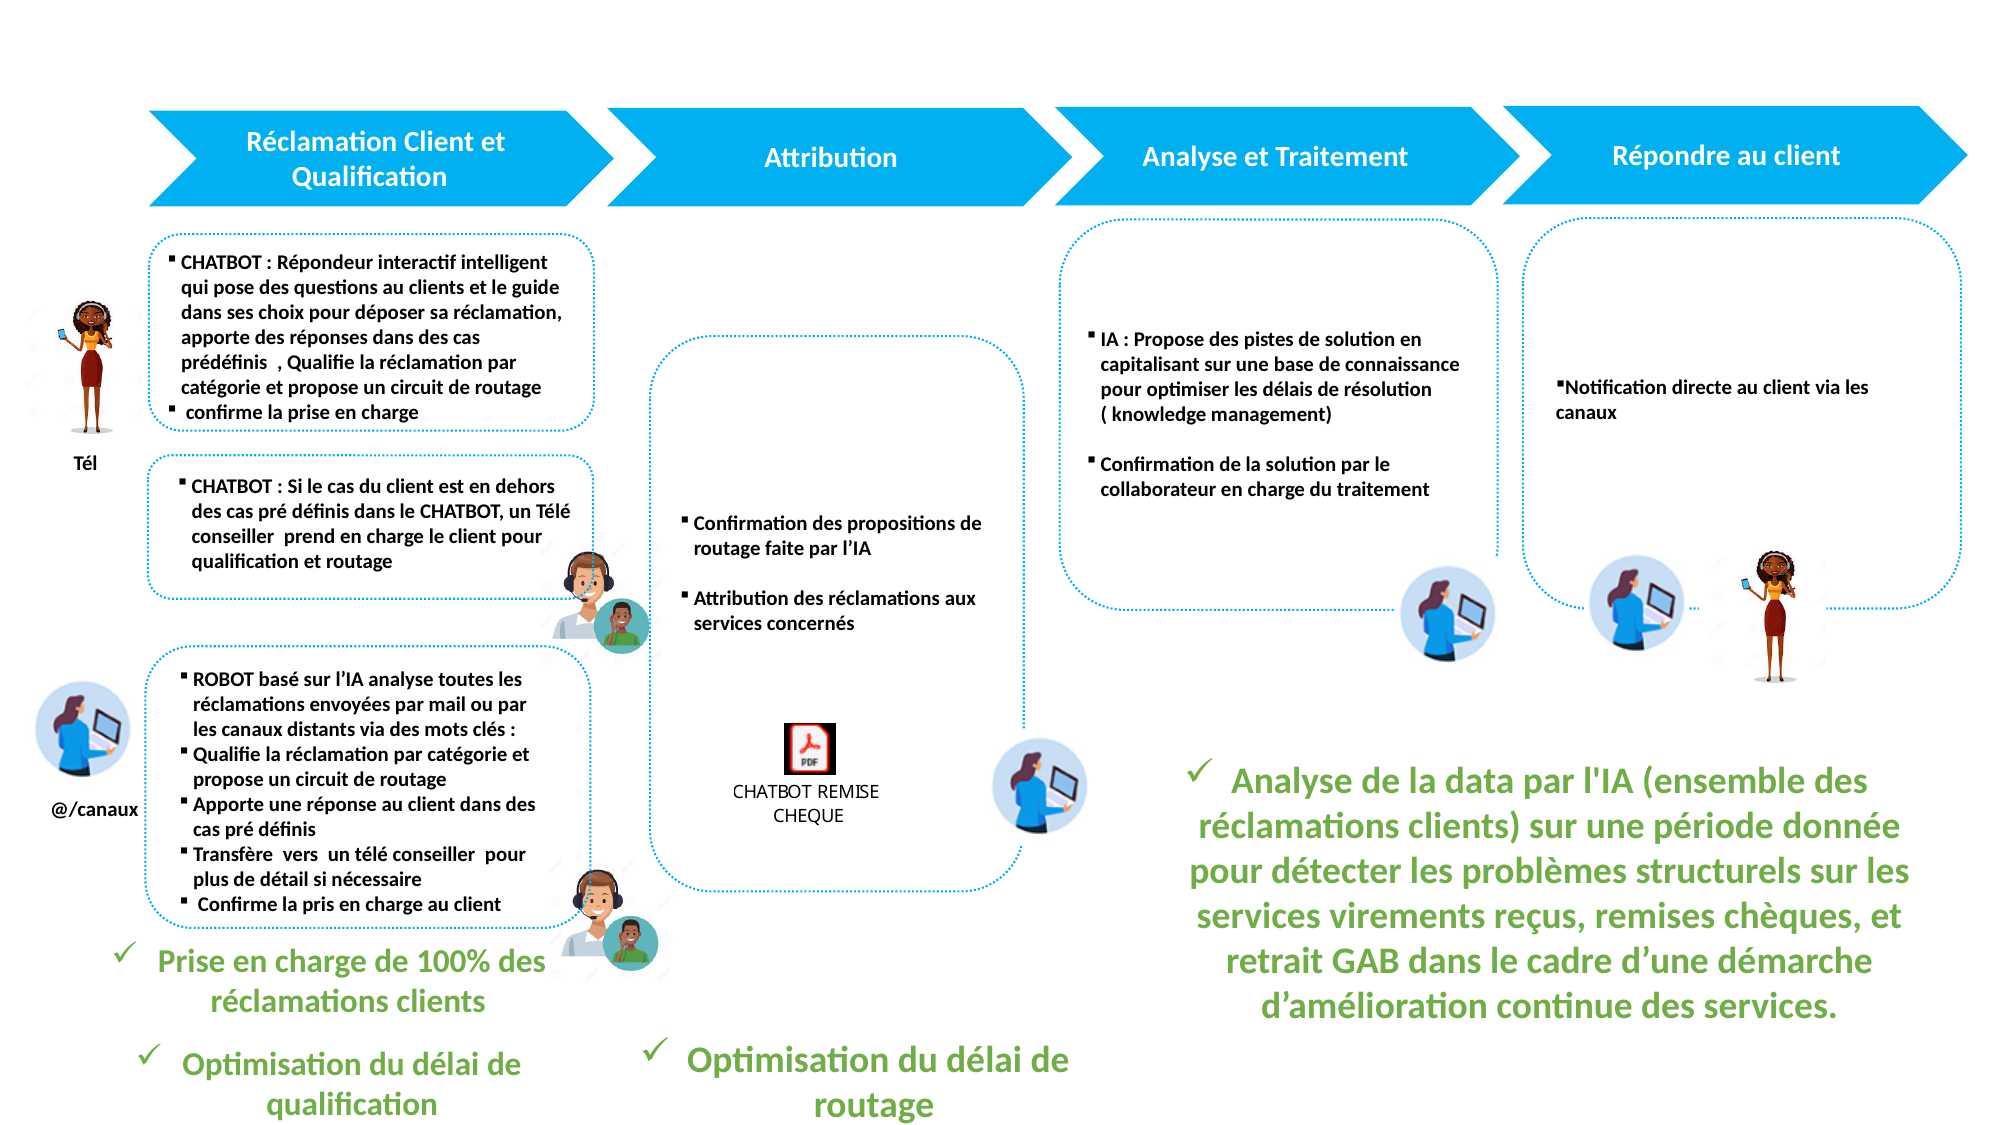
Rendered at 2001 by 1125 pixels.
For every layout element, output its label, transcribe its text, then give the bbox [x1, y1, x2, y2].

picture [545, 856, 674, 984]
picture [1395, 558, 1501, 673]
text_box Optimisation du délai de routage [593, 1027, 1117, 1125]
text_box [144, 645, 592, 929]
text_box [1090, 601, 1395, 611]
text_box [1521, 217, 1962, 610]
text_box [734, 723, 884, 851]
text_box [607, 107, 1073, 207]
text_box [1054, 106, 1520, 206]
text_box Tél [25, 442, 146, 483]
picture [536, 538, 665, 667]
text_box Analyse de la data par l'IA (ensemble des réclamations clients) sur une période donnée pour détecter les problèmes structurels sur les services virements reçus, remises chèques, et retrait GAB dans le cadre d’une démarche d’amélioration continue des services. [1116, 748, 1937, 1034]
text_box Prise en charge de 100% des réclamations clients Optimisation du délai de qualification [40, 939, 617, 1122]
text_box [1058, 218, 1498, 584]
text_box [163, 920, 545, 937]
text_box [148, 110, 607, 207]
picture [1699, 546, 1827, 685]
text_box Confirmation des propositions de routage faite par l’IA Attribution des réclamations aux services concernés [664, 499, 1001, 670]
text_box [147, 233, 595, 432]
text_box [146, 454, 594, 600]
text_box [1502, 105, 1968, 205]
text_box [648, 335, 1025, 893]
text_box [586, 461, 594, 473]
picture [987, 729, 1092, 845]
picture [15, 297, 143, 436]
picture [658, 856, 674, 875]
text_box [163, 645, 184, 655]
text_box IA : Propose des pistes de solution en capitalisant sur une base de connaissance pour optimiser les délais de résolution ( knowledge management) Confirmation de la solution par le collaborateur en charge du traitement [1071, 274, 1504, 601]
picture [1584, 546, 1690, 662]
text_box @/canaux [35, 787, 145, 828]
picture [30, 672, 136, 788]
